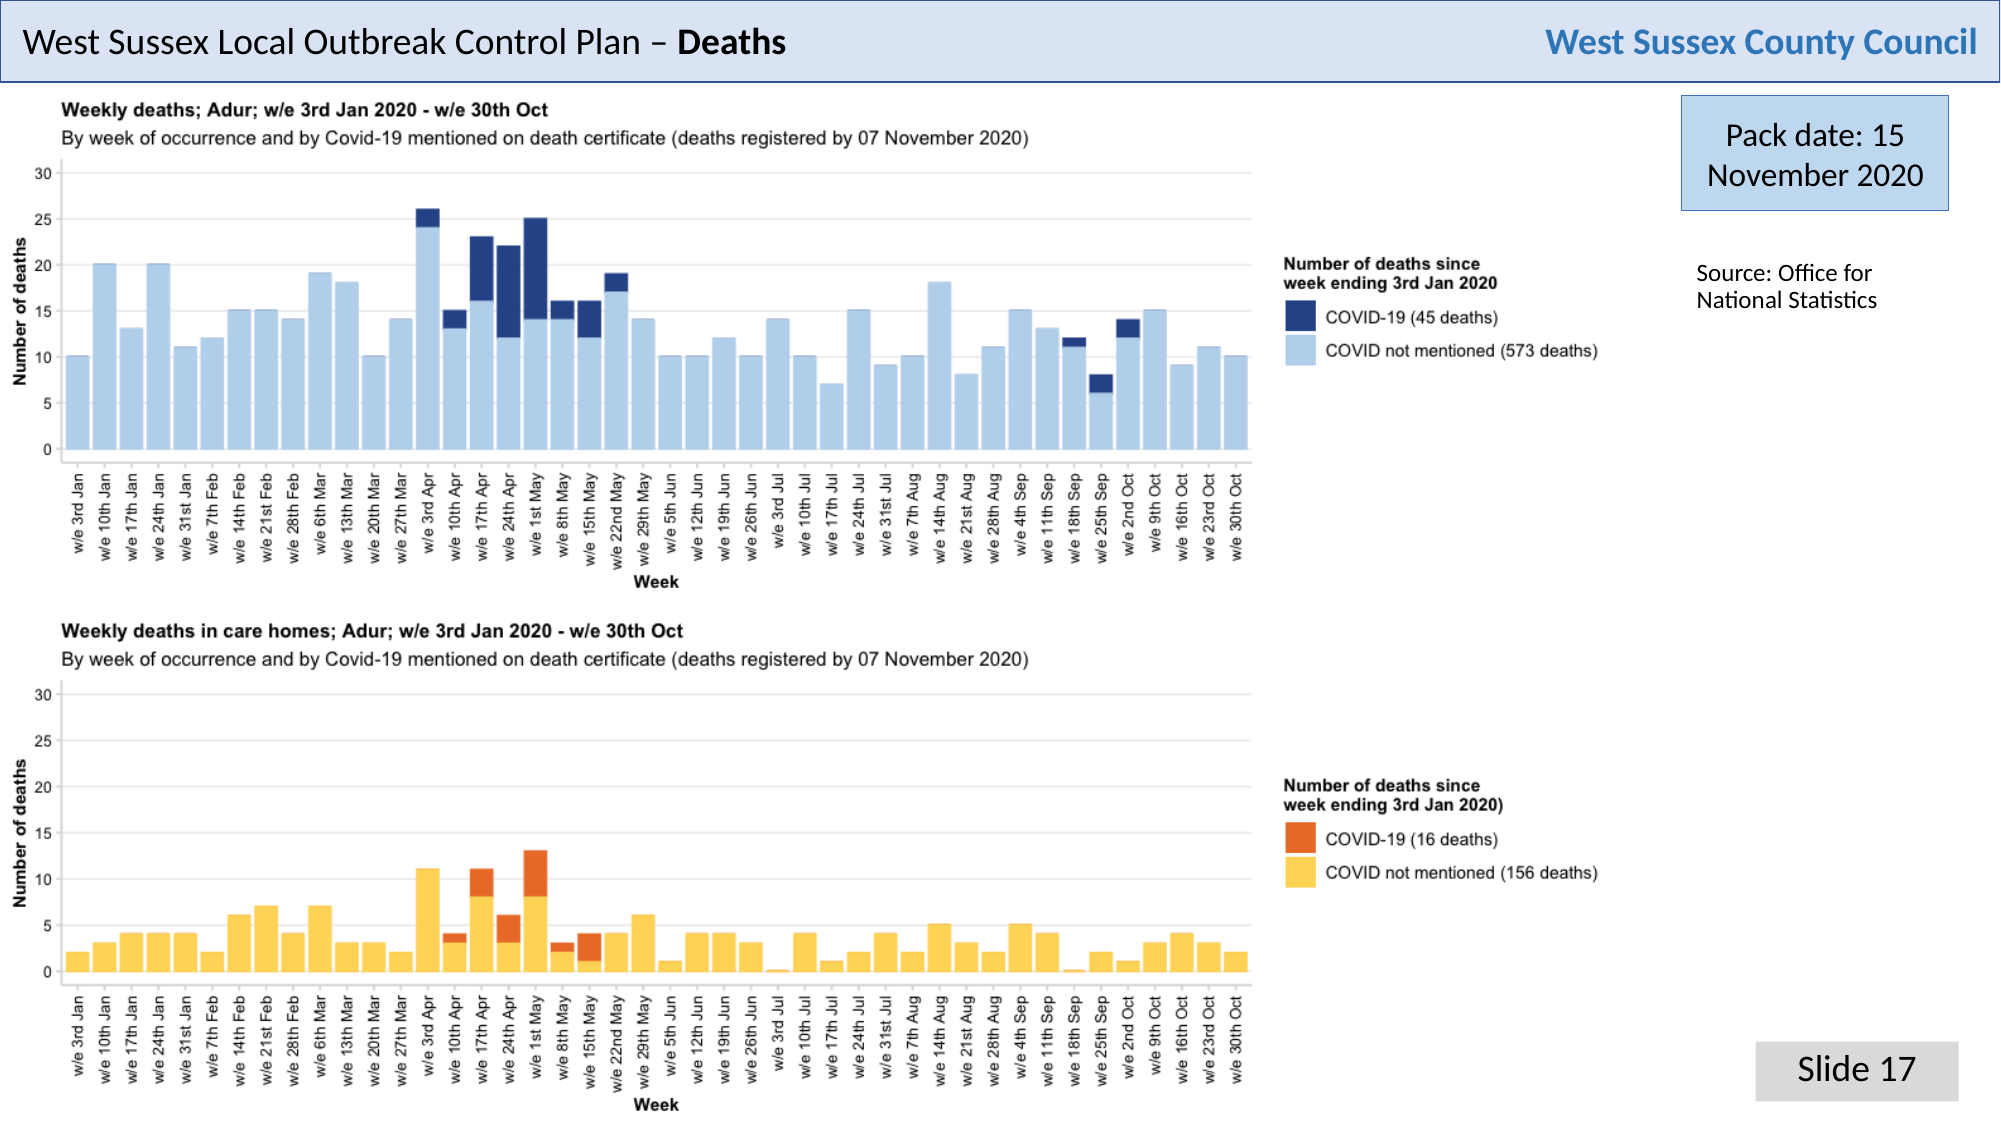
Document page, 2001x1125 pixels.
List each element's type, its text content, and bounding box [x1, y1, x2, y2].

list Source: Office for National Statistics [1681, 252, 1959, 289]
picture [3, 91, 1619, 602]
picture [3, 612, 1619, 1125]
list Slide 17 [1755, 1041, 1959, 1102]
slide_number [1681, 95, 1949, 211]
